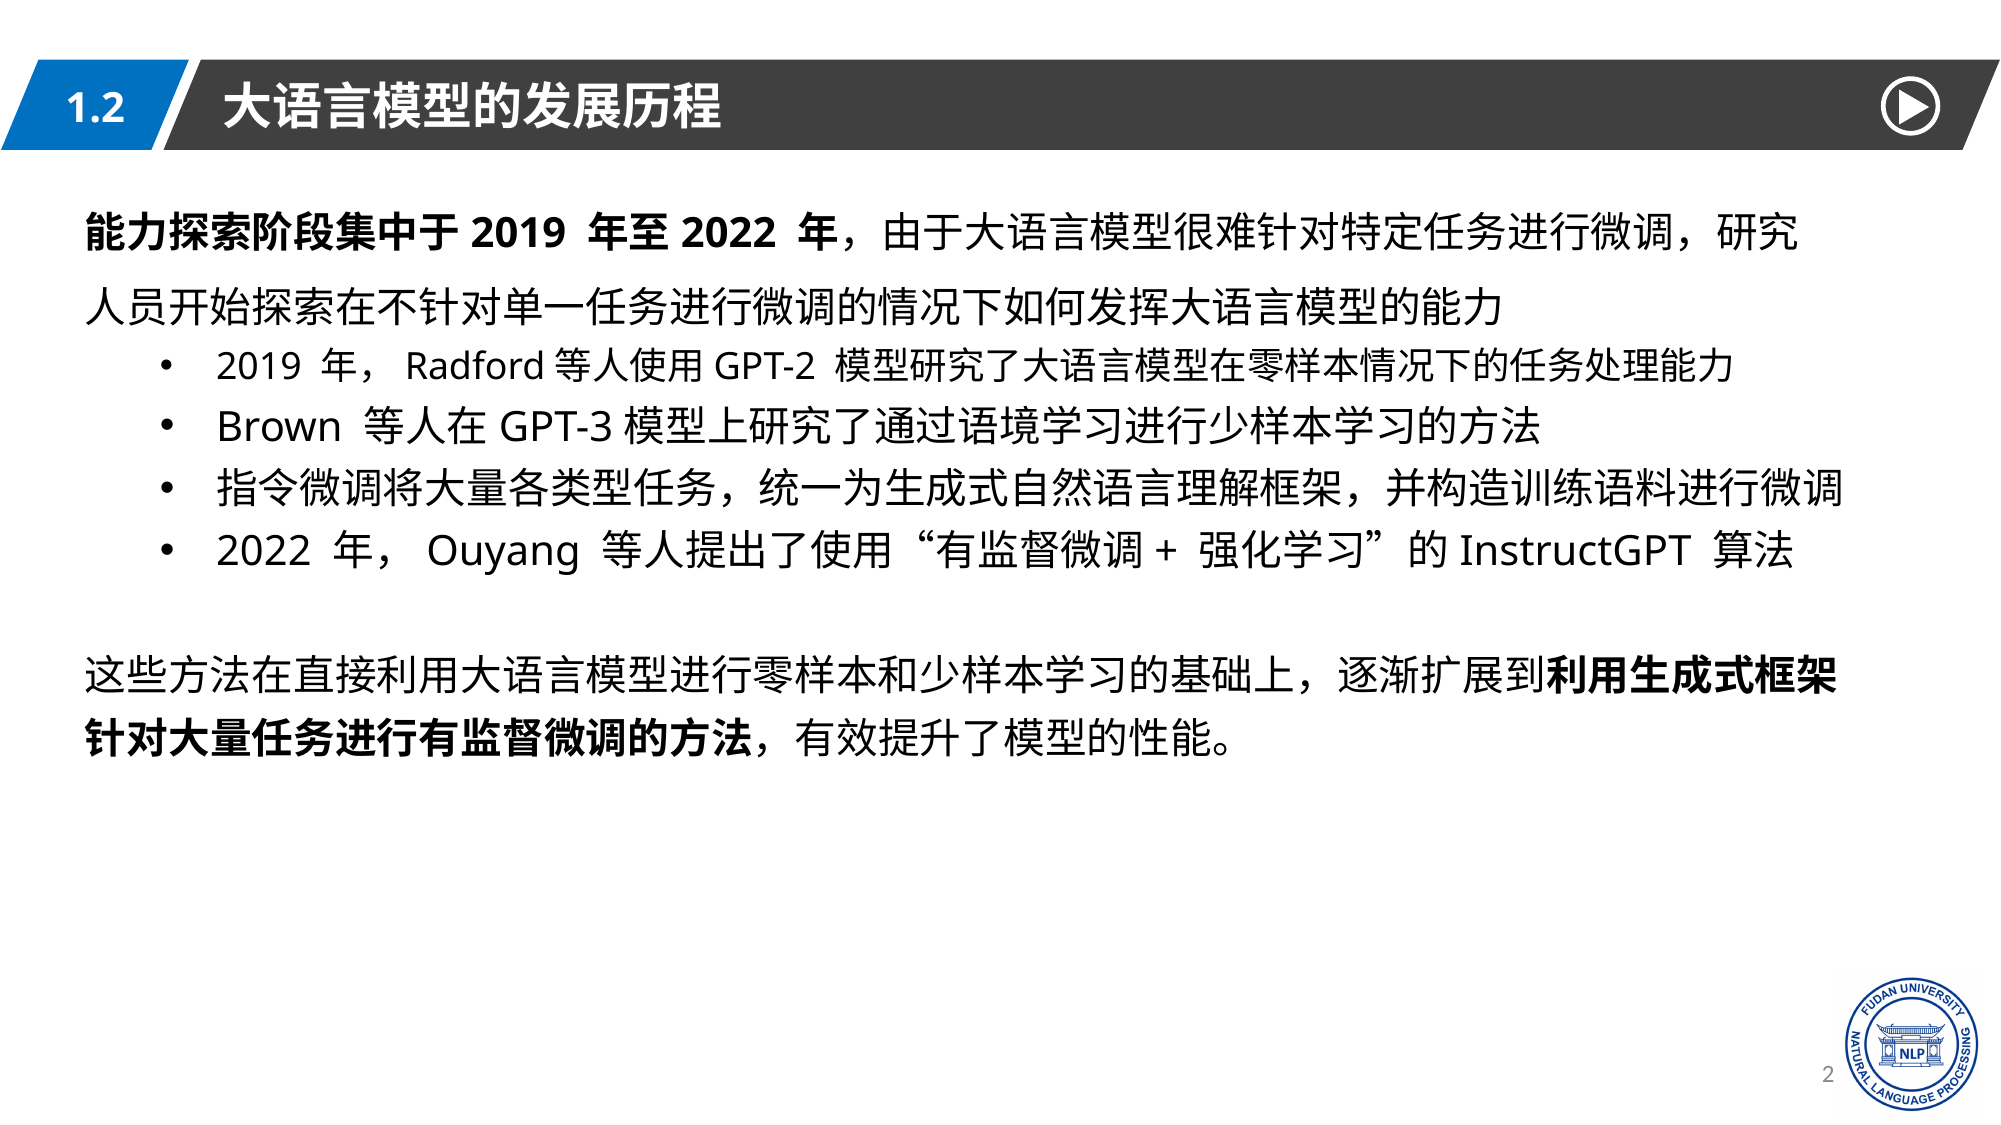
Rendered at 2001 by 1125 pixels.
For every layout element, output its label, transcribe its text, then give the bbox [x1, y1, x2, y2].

slide_number 22 [1412, 1042, 1863, 1103]
text_box 1.2 [26, 73, 164, 138]
text_box [32, 59, 189, 120]
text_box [1883, 78, 1939, 134]
text_box 能力探索阶段集中于2019 年至2022 年，由于大语言模型很难针对特定任务进行微调，研究 人员开始探索在不针对单一任务进行微调的情况下如何发挥大语言模型的能力 2019 年，Radford等人使用GPT-2 模型研究了大语言模型在零样本情况下的任务处理能力 Brown 等人在GPT-3模型上研究了通过语境学习进行少样本学习的方法 指令微调将大量各类型任务，统一为生成式自然语言理解框架，并构造训练语料进行微调 2022 年，Ouyang 等人提出了使用“有监督微调+ 强化学习”的InstructGPT 算法 这些方法在直接利用大语言模型进行零样本和少样本学习的基础上，逐渐扩展到利用生成式框架针对大量任务进行有监督微调的方法，有效提升了模型的性能。 [70, 173, 1871, 770]
text_box [1, 89, 157, 150]
picture [1834, 972, 1985, 1117]
text_box 大语言模型的发展历程 [207, 66, 738, 142]
text_box [163, 59, 2000, 150]
